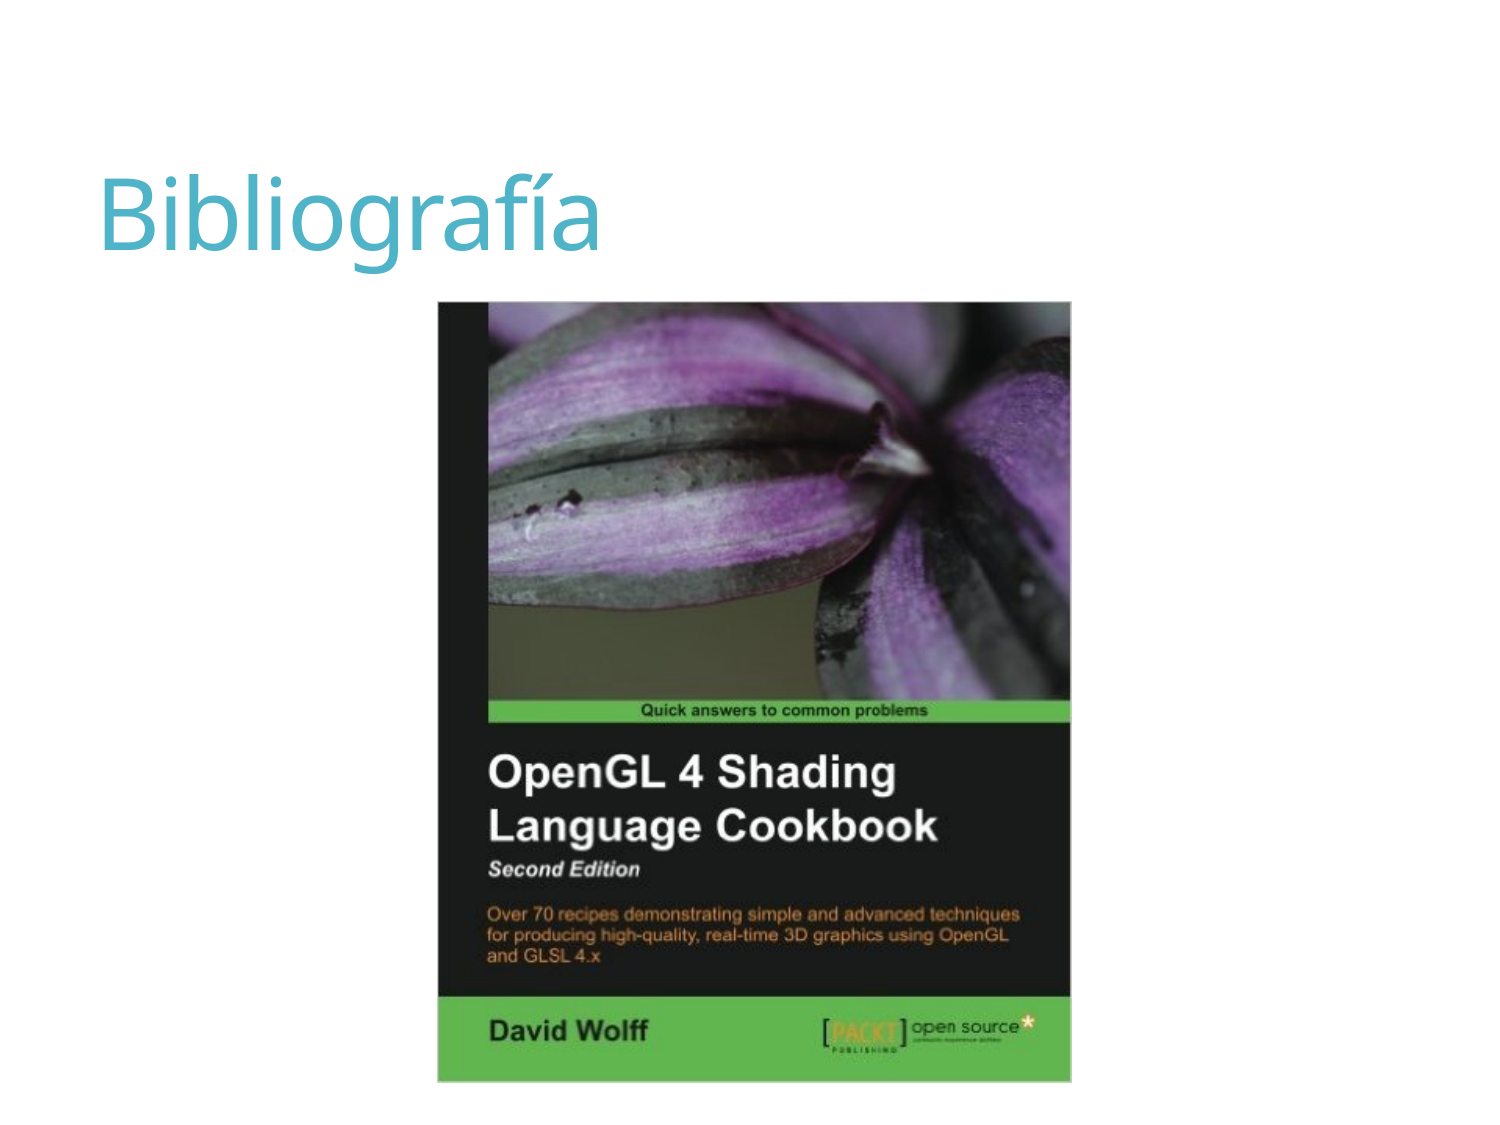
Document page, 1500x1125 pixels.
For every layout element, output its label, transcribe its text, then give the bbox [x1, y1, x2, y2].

picture [436, 301, 1072, 1083]
title Bibliografía [80, 81, 1407, 354]
